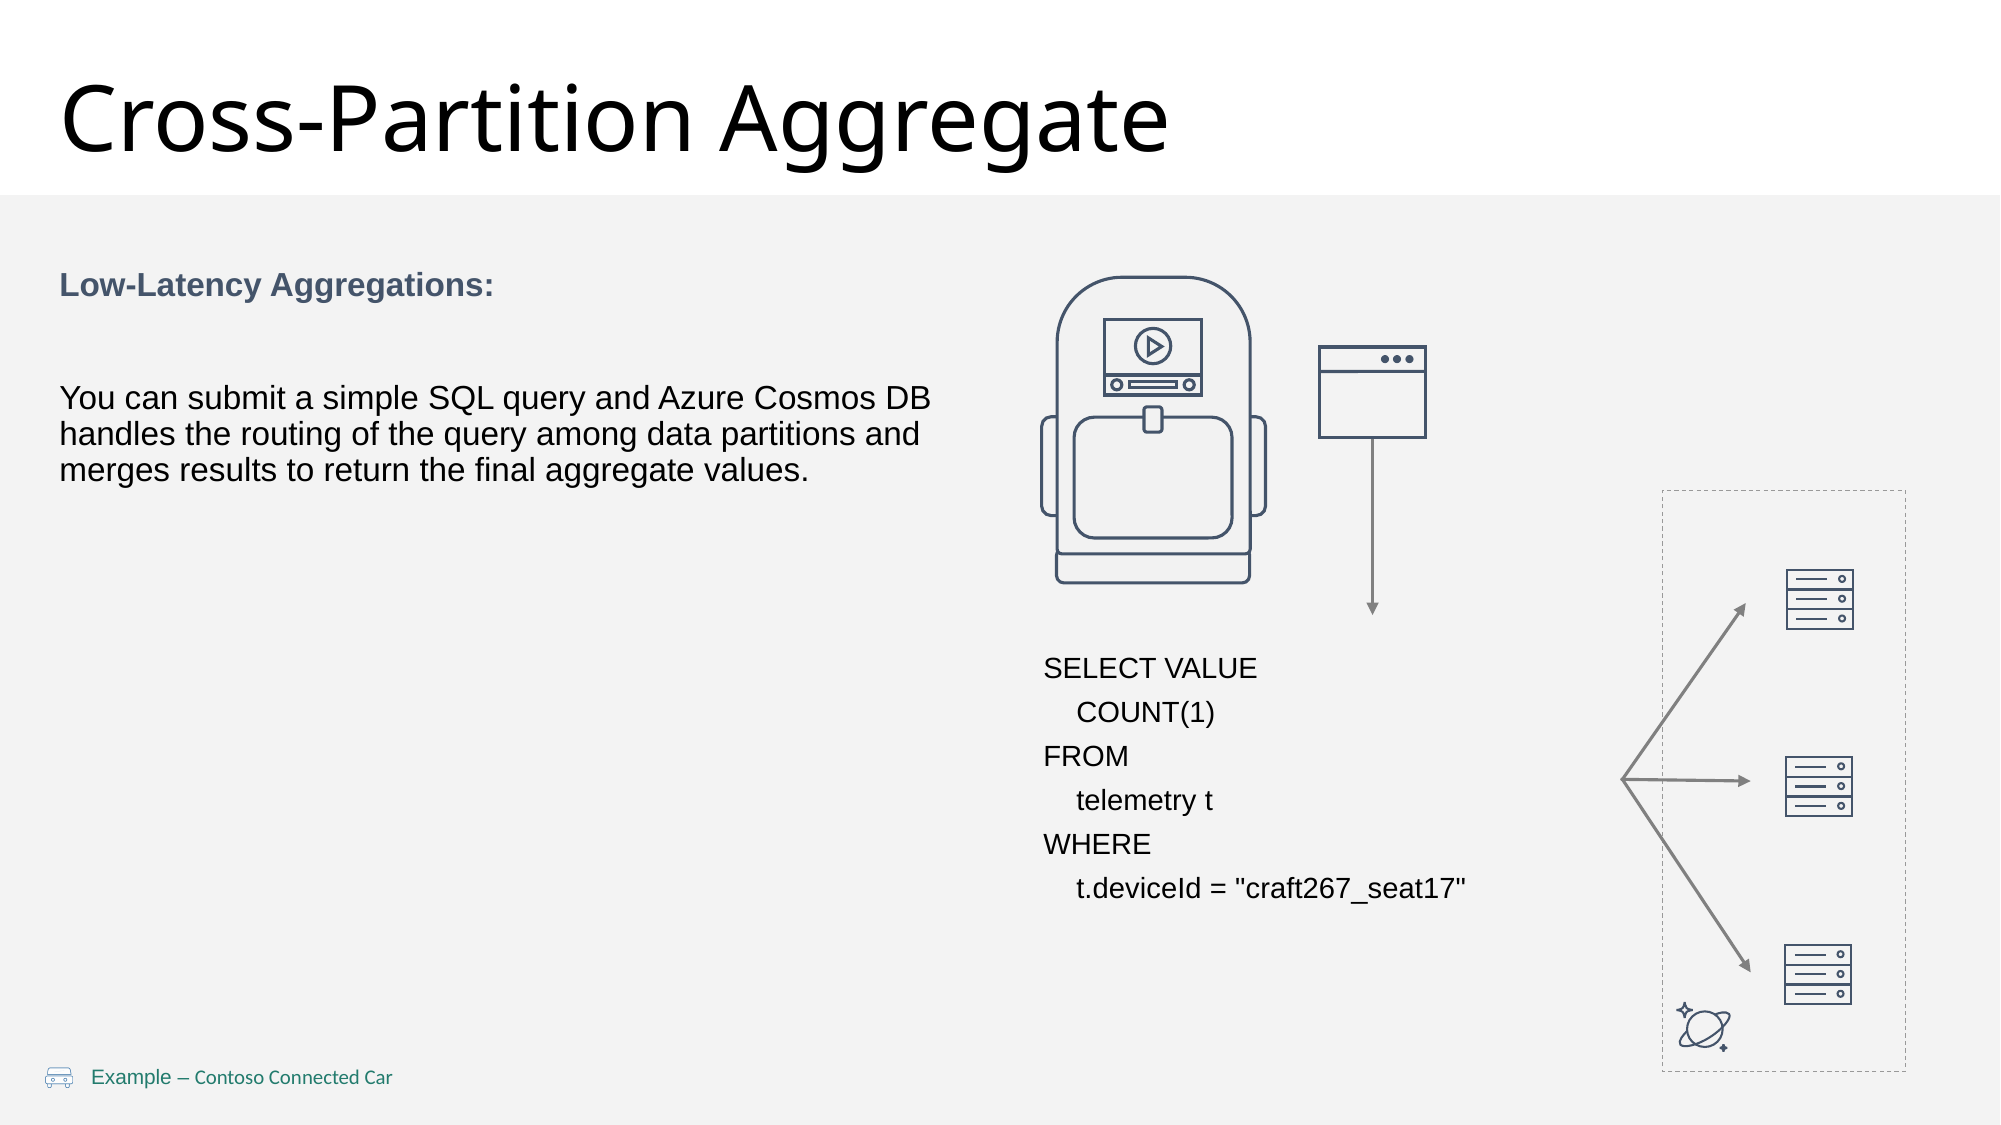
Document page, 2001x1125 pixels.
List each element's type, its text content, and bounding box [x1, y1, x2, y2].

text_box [1319, 346, 1426, 438]
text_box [1676, 1001, 1734, 1052]
title Cross-Partition Aggregate [44, 47, 1957, 196]
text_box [1785, 944, 1852, 1005]
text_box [1599, 603, 1746, 782]
list Low-Latency Aggregations: You can submit a simple SQL query and Azure Cosmos DB handles the routing of the query among data partitions and merges results to return the final aggregate values. [44, 259, 978, 550]
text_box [44, 1065, 422, 1089]
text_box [1785, 757, 1852, 817]
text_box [1599, 780, 1751, 973]
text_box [1041, 277, 1266, 584]
text_box [1662, 490, 1906, 1072]
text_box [1786, 569, 1853, 629]
text_box SELECT VALUE COUNT(1) FROM telemetry t WHERE t.deviceId = "craft267_seat17" [1013, 629, 1599, 929]
